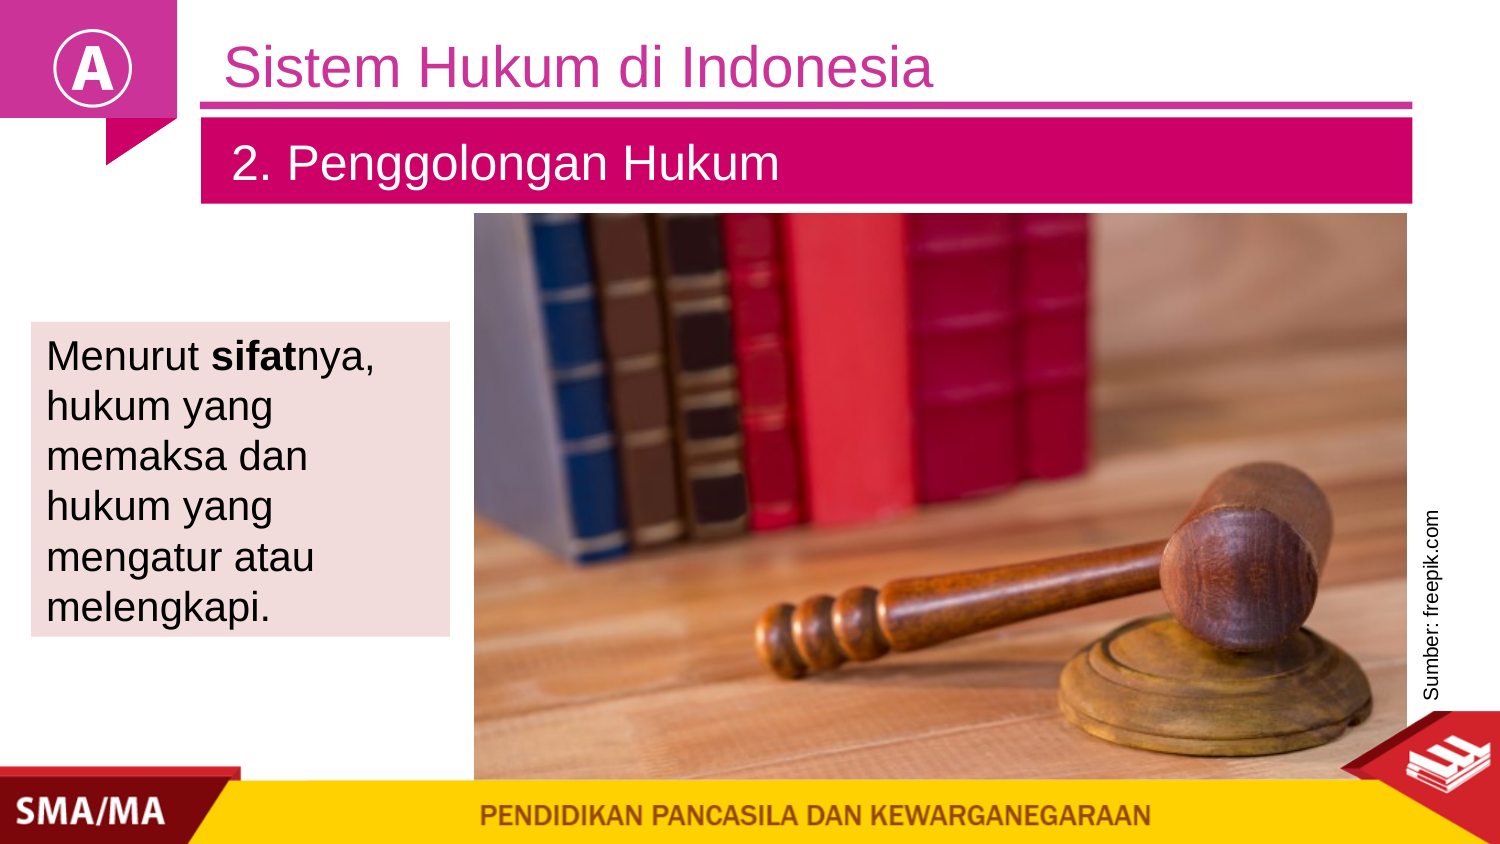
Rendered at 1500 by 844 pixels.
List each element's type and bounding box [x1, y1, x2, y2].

picture [0, 706, 1500, 844]
text_box [0, 0, 1436, 166]
text_box [30, 117, 1451, 704]
